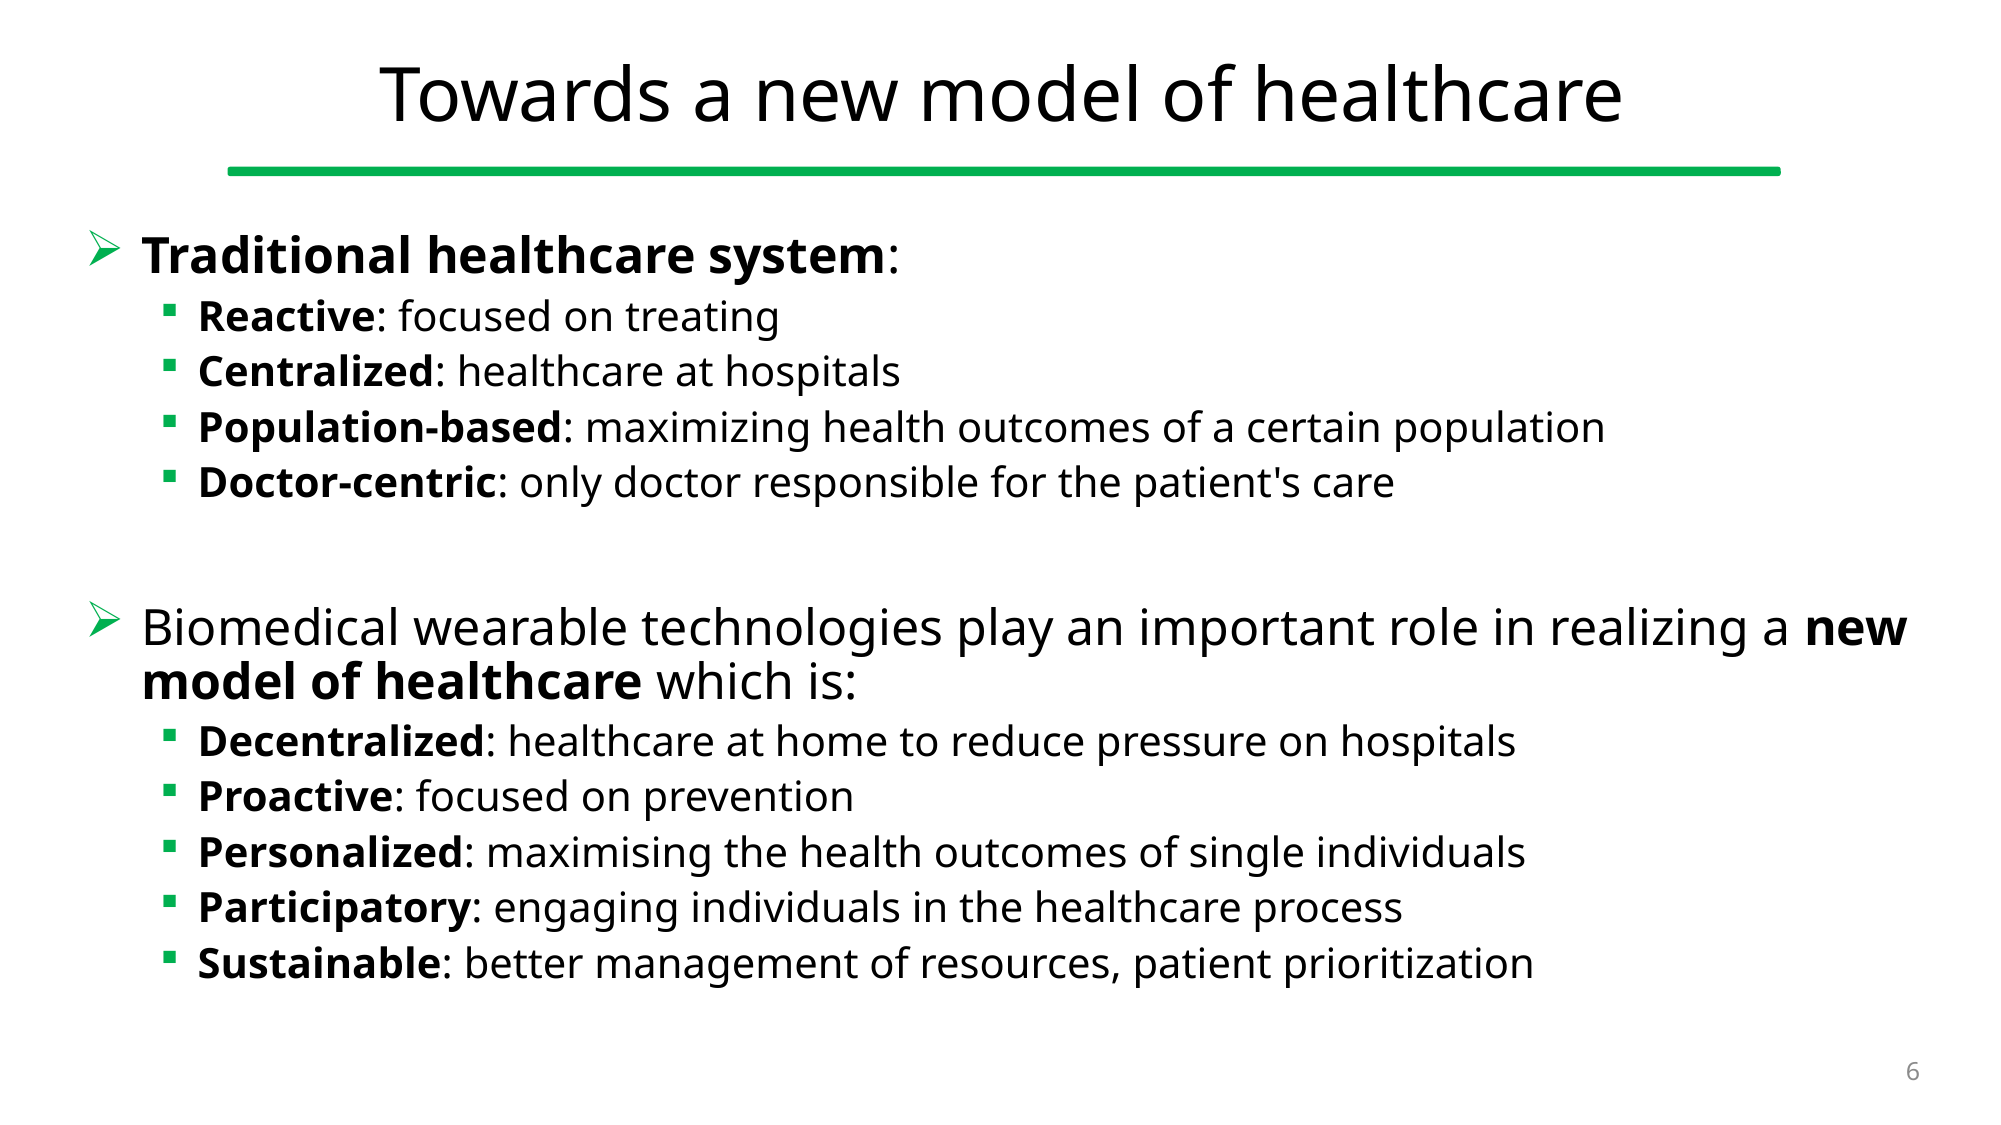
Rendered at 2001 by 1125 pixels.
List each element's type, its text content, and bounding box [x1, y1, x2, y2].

title Towards a new model of healthcare [70, 26, 1936, 168]
slide_number 6 [1412, 1042, 1936, 1103]
list Traditional healthcare system: Reactive: focused on treating Centralized: healthcare at hospitals Population-based: maximizing health outcomes of a certain population Doctor-centric: only doctor responsible for the patient's care Biomedical wearable technologies play an important role in realizing a new model of healthcare which is: Decentralized: healthcare at home to reduce pressure on hospitals Proactive: focused on prevention Personalized: maximising the health outcomes of single individuals Participatory: engaging individuals in the healthcare process Sustainable: better management of resources, patient prioritization [70, 223, 1936, 1097]
